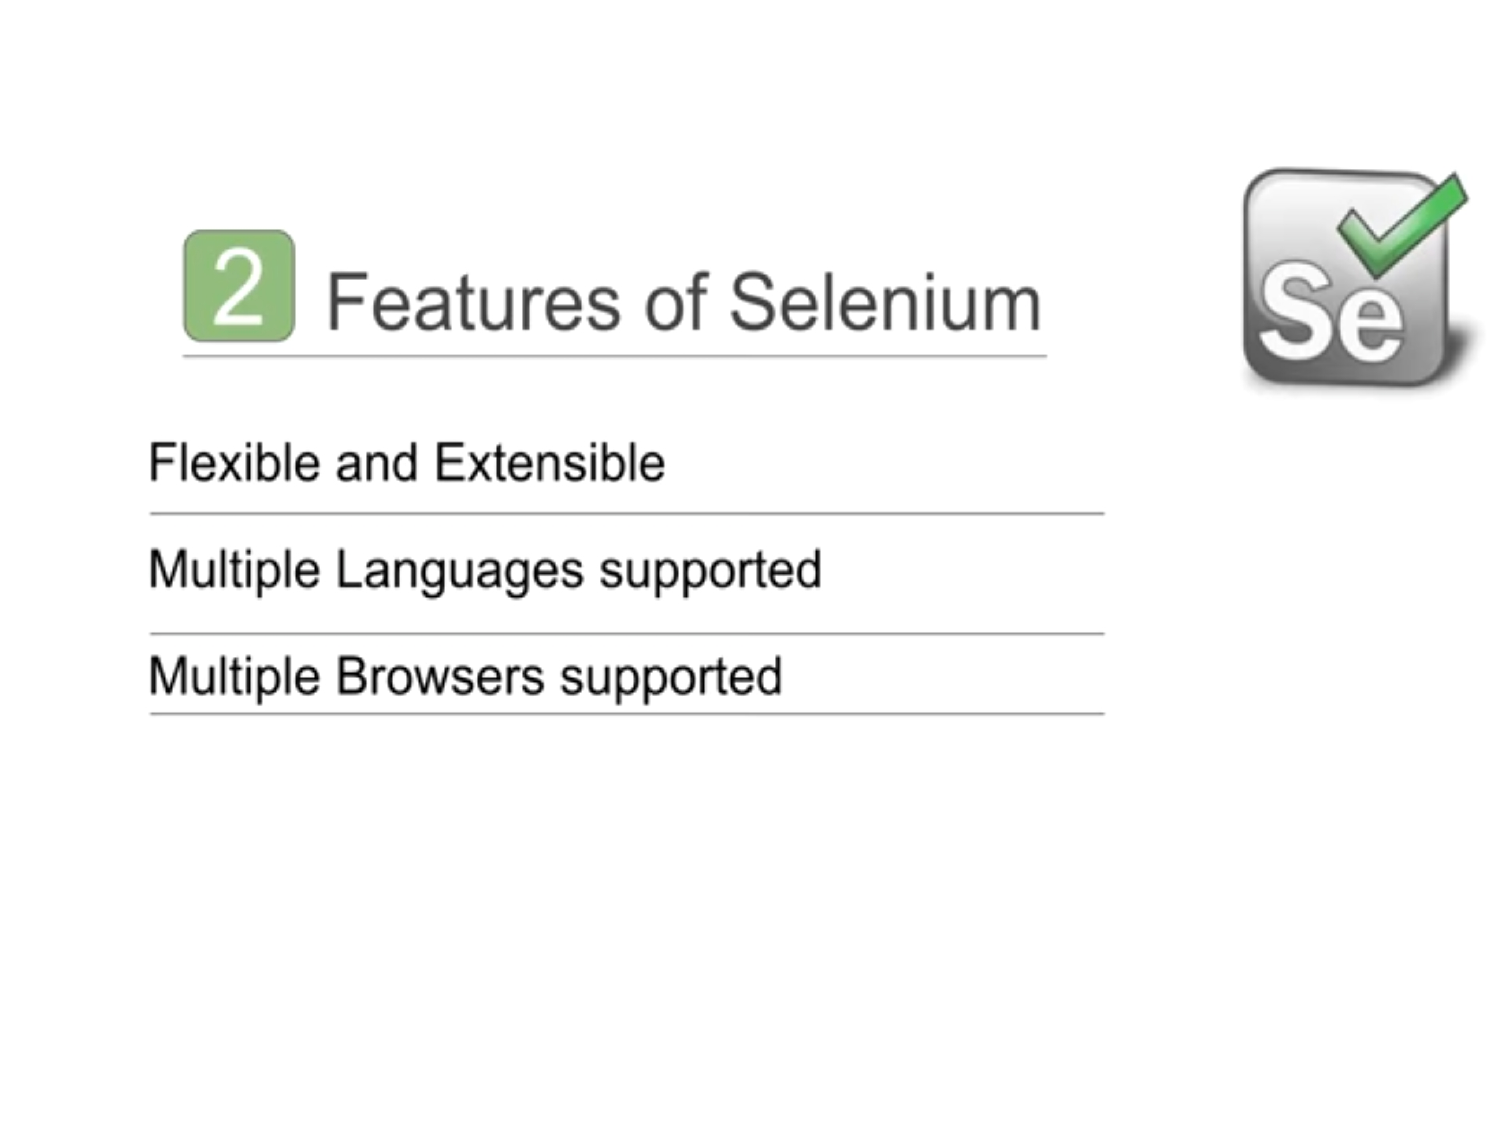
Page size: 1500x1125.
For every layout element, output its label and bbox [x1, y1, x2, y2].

picture [0, 139, 1500, 1040]
